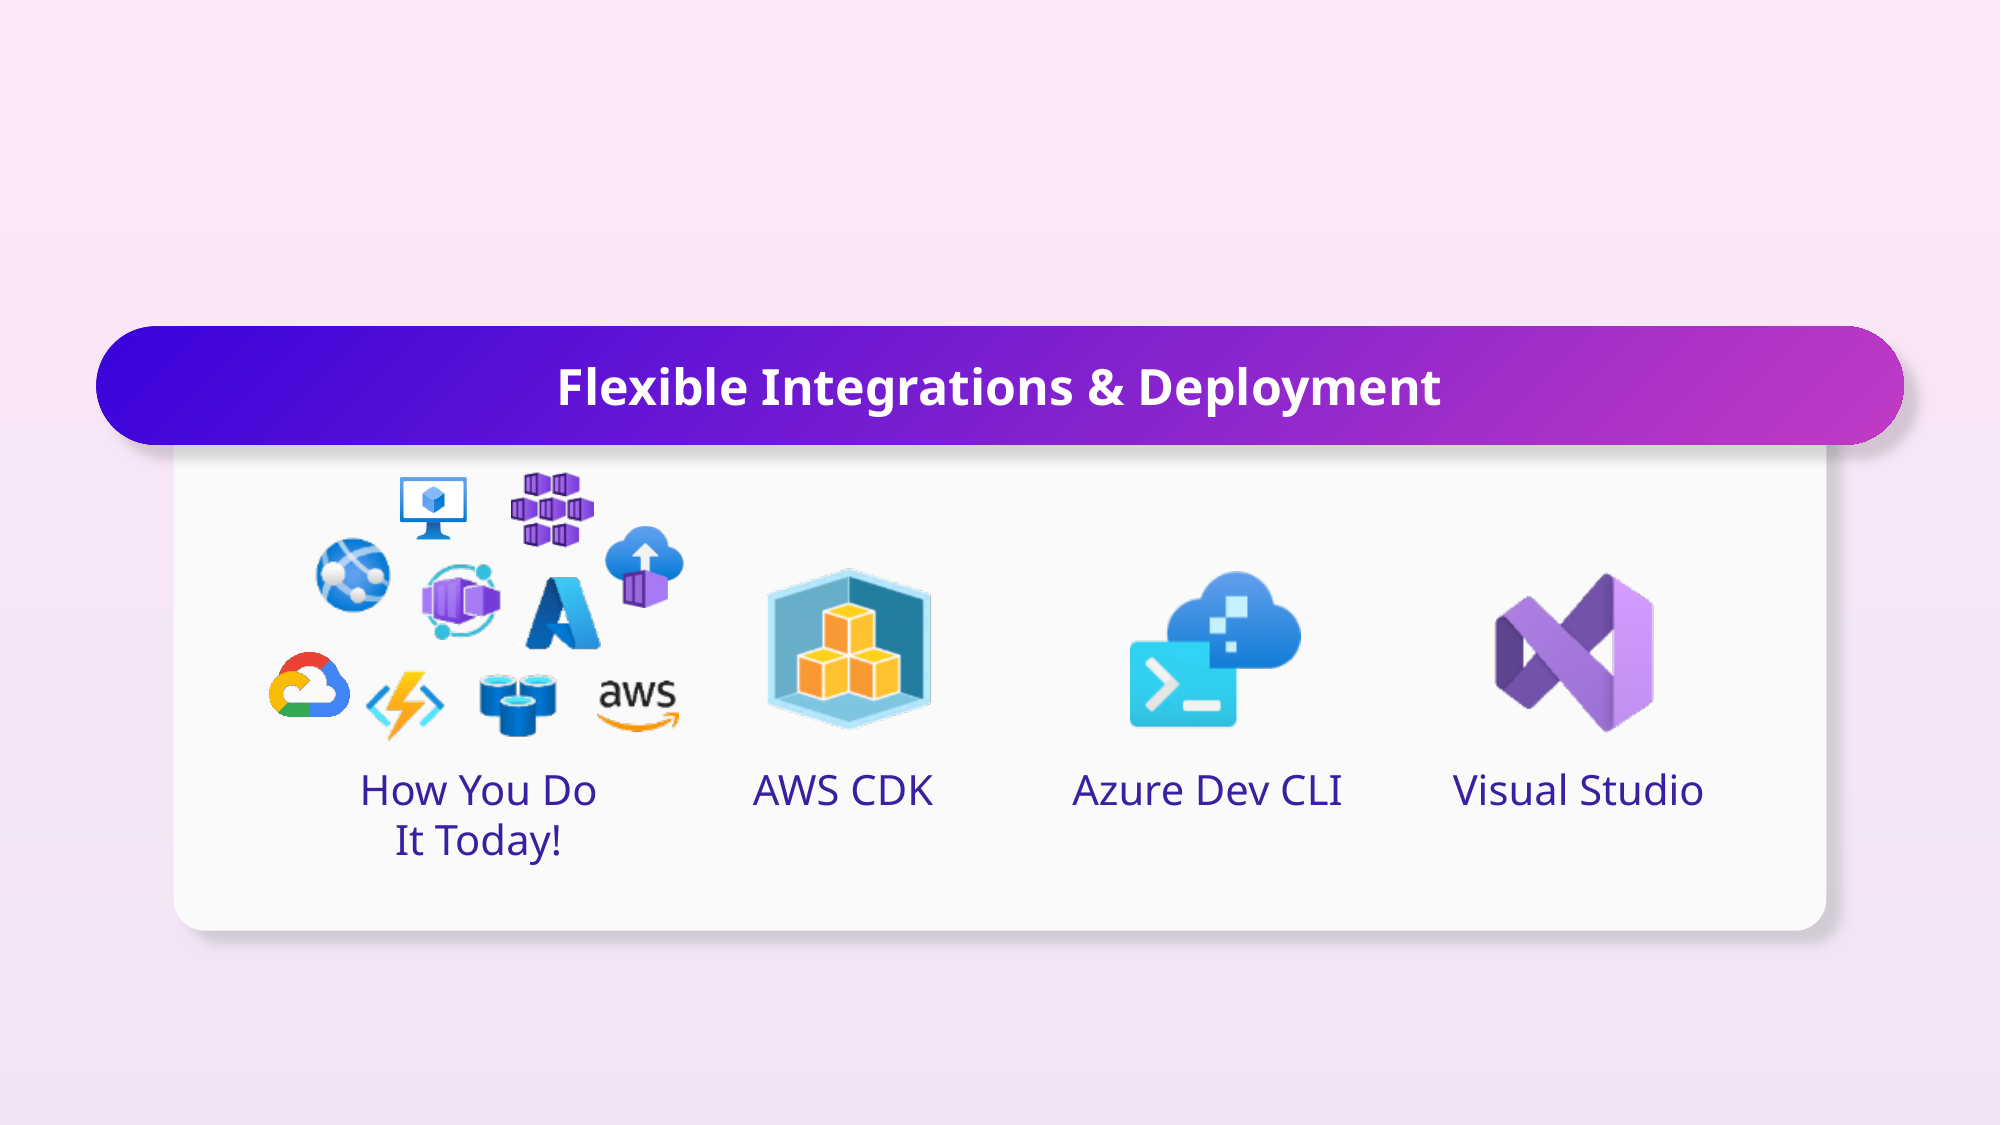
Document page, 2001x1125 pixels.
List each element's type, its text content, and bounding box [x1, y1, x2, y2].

text_box [173, 466, 1827, 931]
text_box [269, 467, 1661, 748]
text_box Azure Dev CLI [1048, 756, 1368, 822]
text_box AWS CDK [693, 756, 993, 822]
text_box Flexible Integrations & Deployment [96, 326, 1904, 445]
text_box Visual Studio [1419, 756, 1739, 822]
text_box How You Do It Today! [328, 756, 629, 872]
